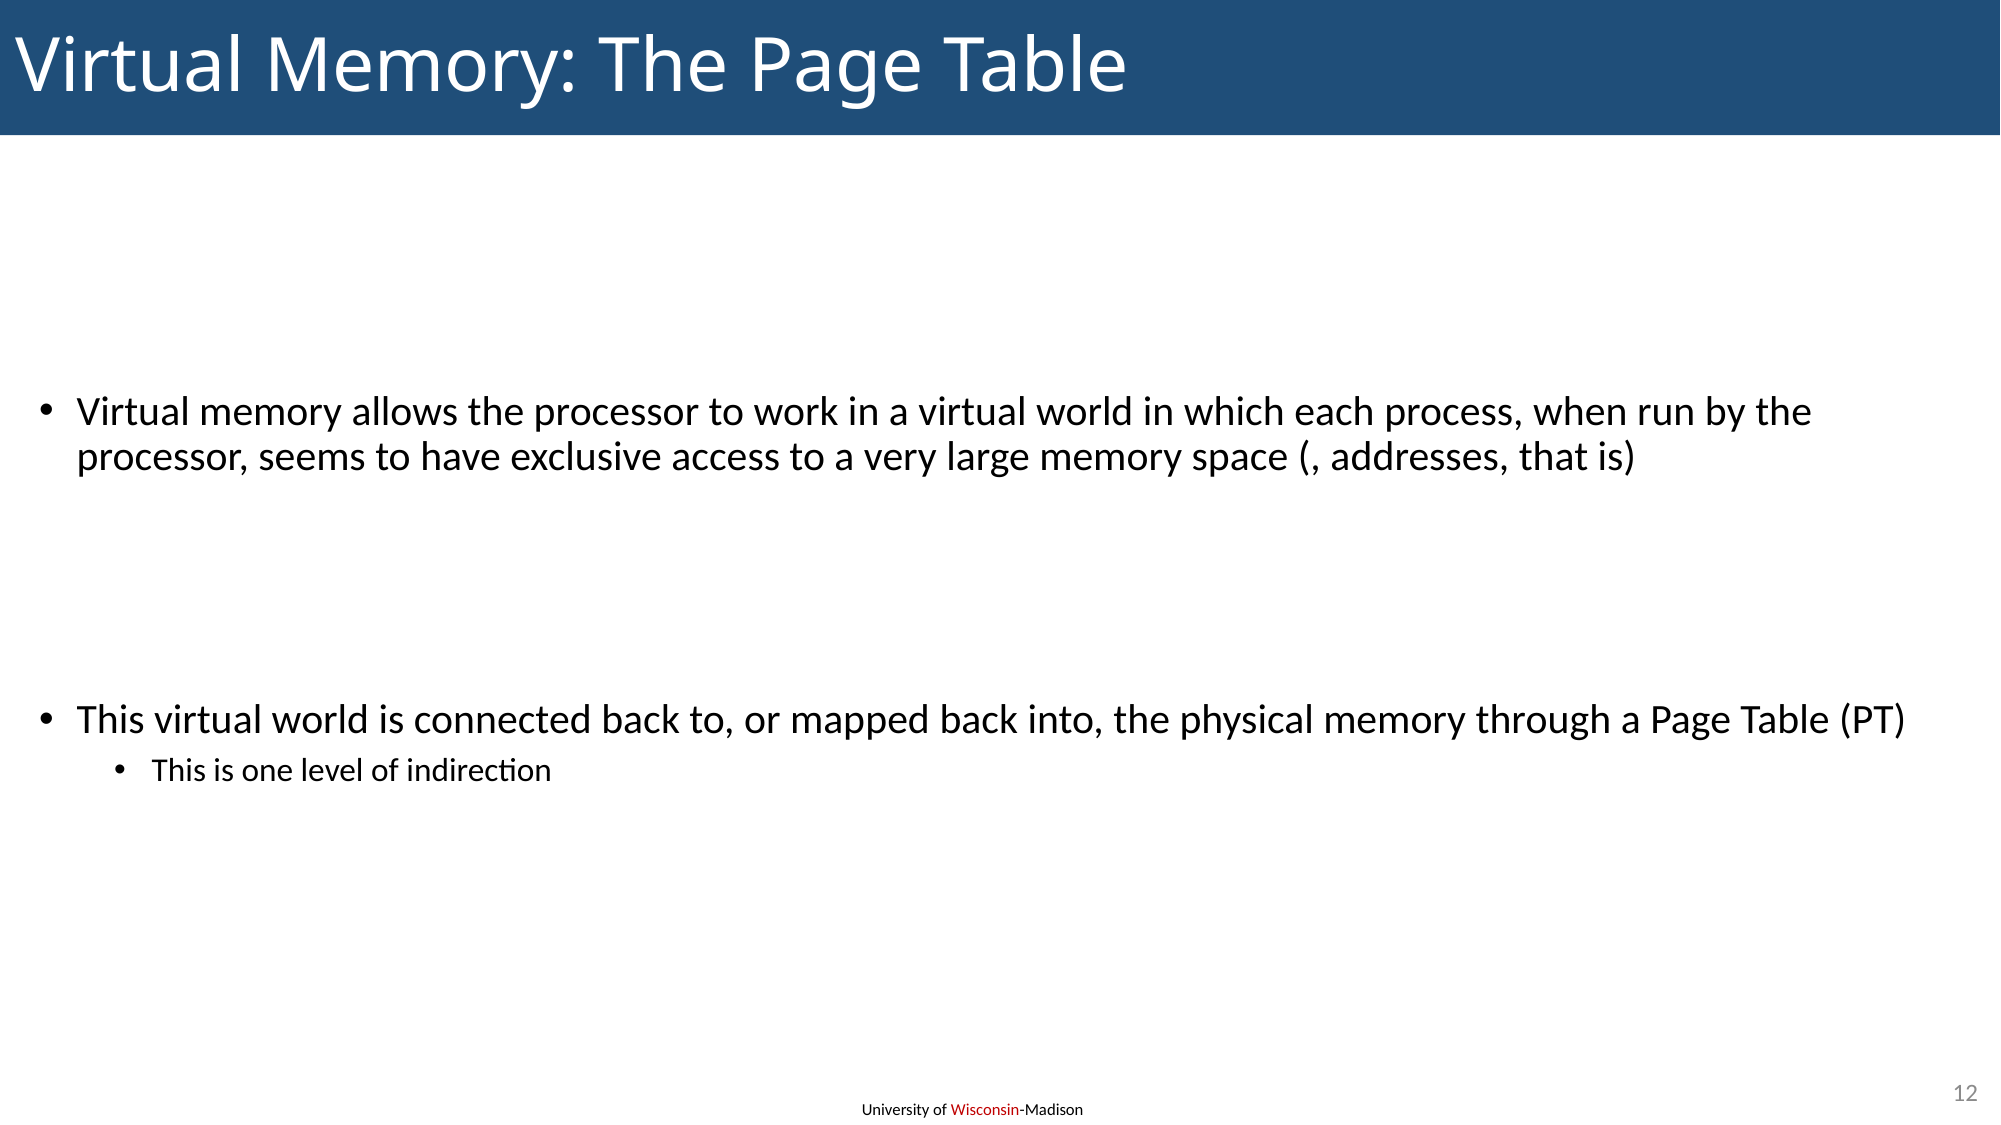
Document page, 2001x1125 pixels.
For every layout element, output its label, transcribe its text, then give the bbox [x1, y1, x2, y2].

slide_number 12 [1879, 1069, 1994, 1114]
title Virtual Memory: The Page Table [0, 0, 2000, 136]
